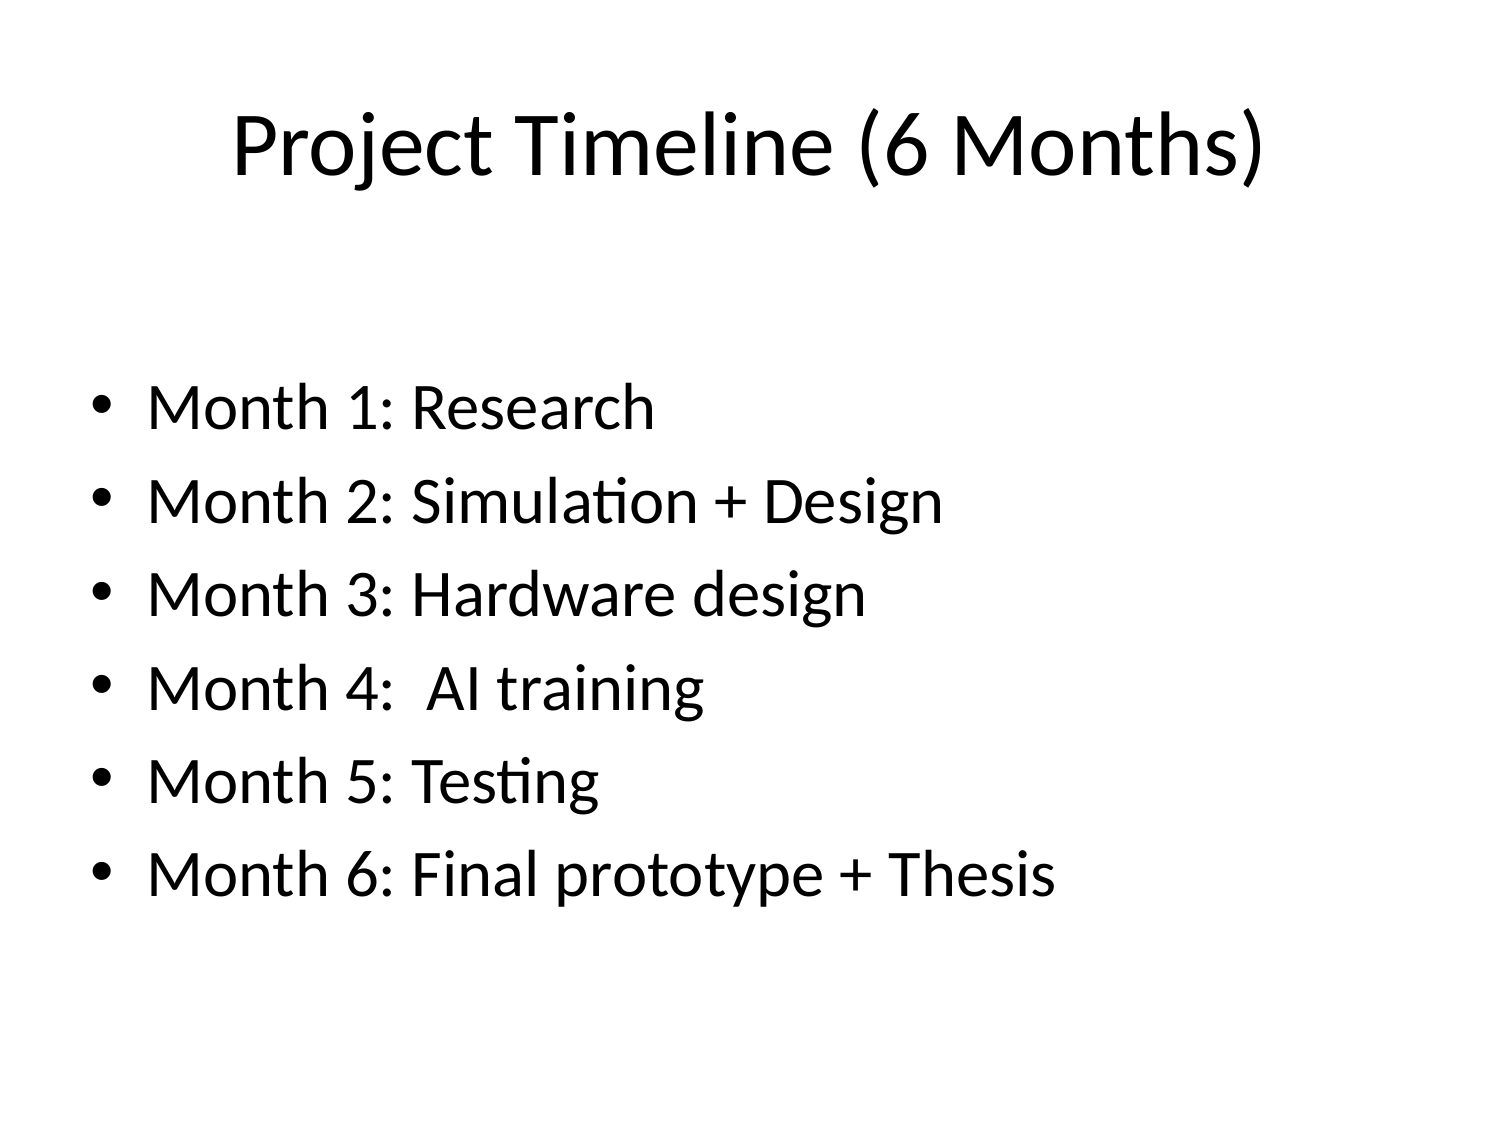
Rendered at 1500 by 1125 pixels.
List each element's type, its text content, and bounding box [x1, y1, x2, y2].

title Project Timeline (6 Months) [75, 45, 1425, 233]
list Month 1: Research Month 2: Simulation + Design Month 3: Hardware design Month 4: AI training Month 5: Testing Month 6: Final prototype + Thesis [75, 262, 1425, 1005]
